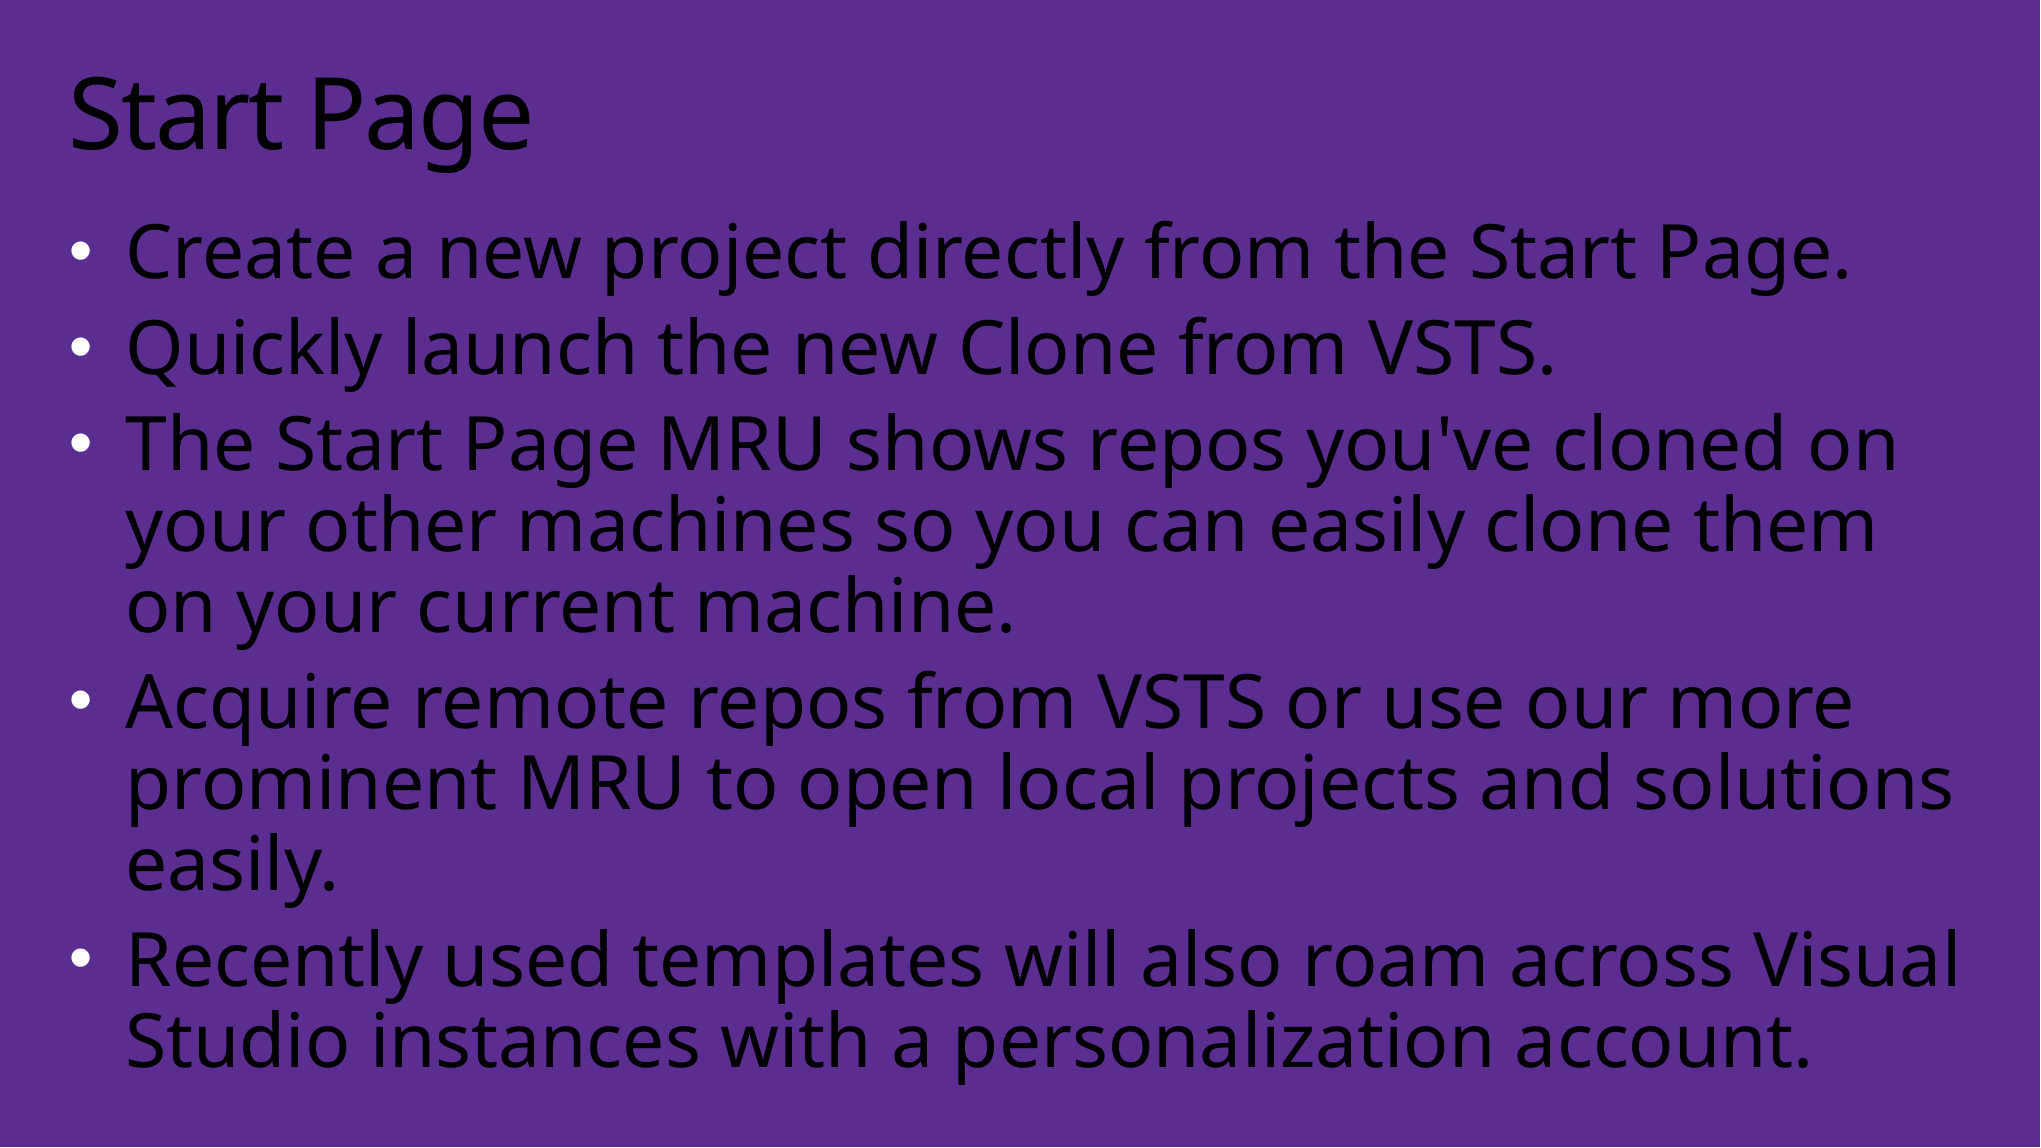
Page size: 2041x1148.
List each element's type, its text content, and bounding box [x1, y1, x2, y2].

title Start Page [45, 48, 1996, 199]
list Create a new project directly from the Start Page. Quickly launch the new Clone from VSTS. The Start Page MRU shows repos you've cloned on your other machines so you can easily clone them on your current machine. Acquire remote repos from VSTS or use our more prominent MRU to open local projects and solutions easily. Recently used templates will also roam across Visual Studio instances with a personalization account. [45, 199, 1996, 1039]
